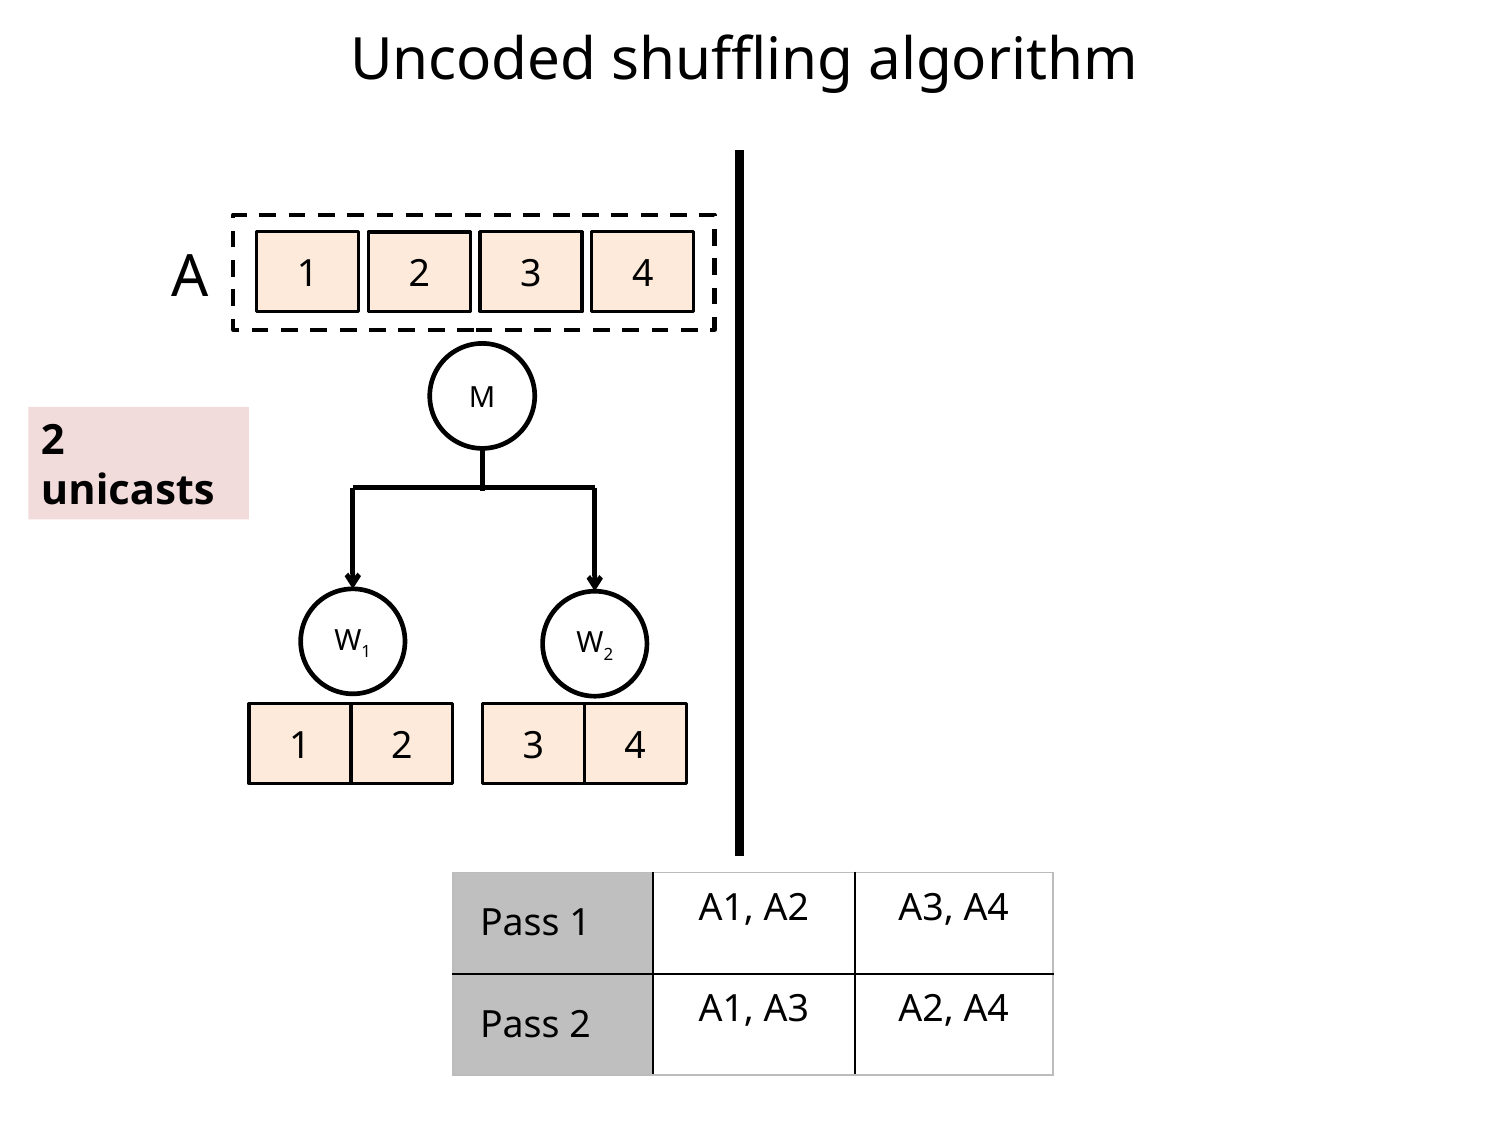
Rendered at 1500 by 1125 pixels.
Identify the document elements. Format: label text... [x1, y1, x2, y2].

table_cell [454, 975, 652, 1074]
table_header A1, A2 [654, 873, 854, 973]
text_box 4 [582, 702, 688, 786]
text_box M [427, 341, 537, 451]
text_box 3 [480, 702, 582, 786]
text_box W2 [540, 589, 650, 699]
text_box 4 [590, 229, 696, 313]
table_header A3, A4 [856, 873, 1052, 973]
text_box 2 unicasts [28, 406, 249, 520]
text_box Pass 1 [465, 890, 606, 951]
text_box [231, 213, 717, 332]
text_box 2 [349, 702, 455, 786]
text_box 1 [247, 702, 349, 786]
text_box 2 [366, 230, 472, 314]
text_box Uncoded shuffling algorithm [17, 19, 1471, 102]
table_cell A2, A4 [856, 975, 1052, 1074]
text_box 1 [255, 229, 361, 313]
text_box W1 [298, 586, 408, 696]
table_header [454, 873, 652, 973]
text_box Pass 2 [465, 993, 606, 1053]
text_box 3 [478, 229, 584, 313]
table_cell A1, A3 [654, 975, 854, 1074]
text_box A [159, 232, 196, 315]
